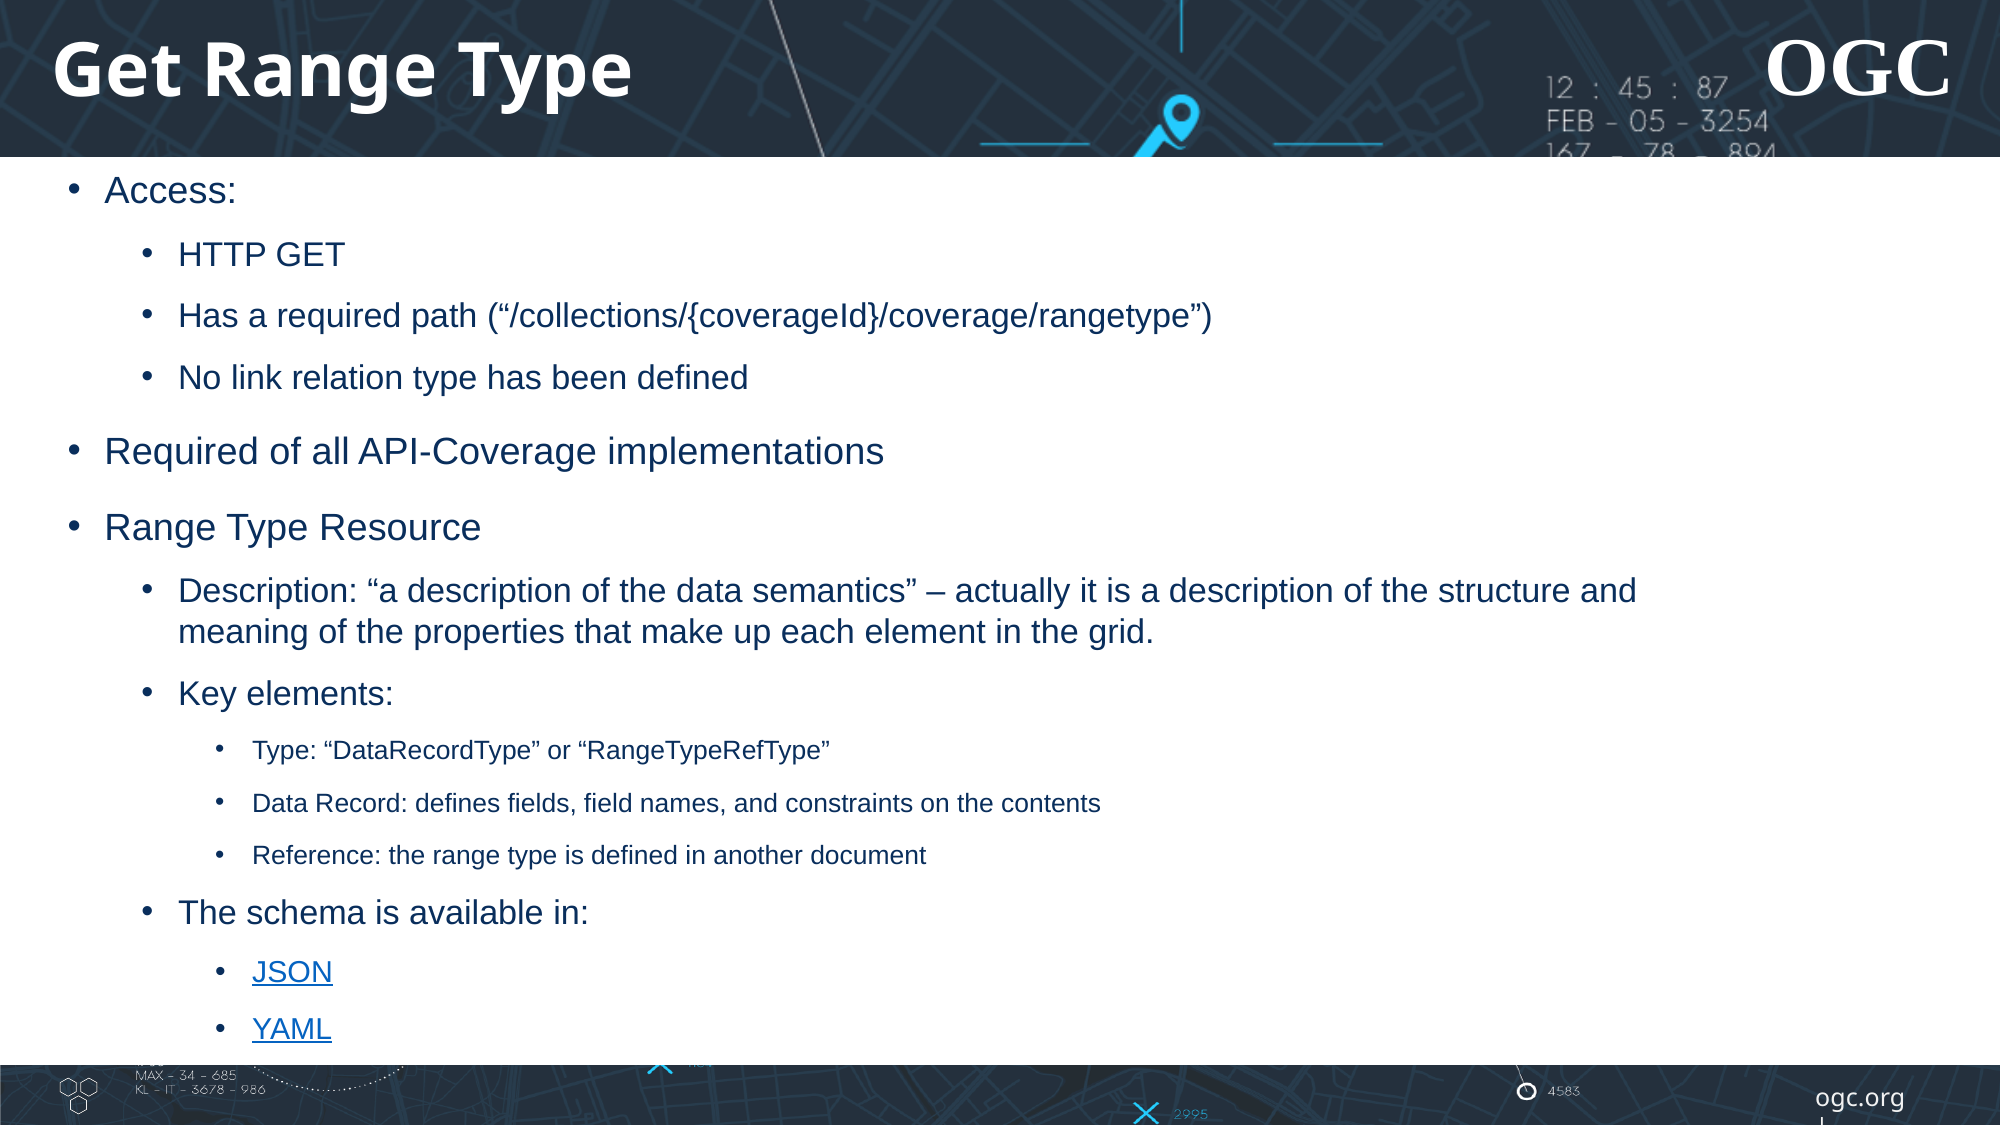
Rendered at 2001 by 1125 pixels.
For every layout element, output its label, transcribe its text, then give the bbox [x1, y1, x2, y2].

picture [51, 1069, 106, 1123]
list Access: HTTP GET Has a required path (“/collections/{coverageId}/coverage/rangetype”) No link relation type has been defined Required of all API-Coverage implementations Range Type Resource Description: “a description of the data semantics” – actually it is a description of the structure and meaning of the properties that make up each element in the grid. Key elements: Type: “DataRecordType” or “RangeTypeRefType” Data Record: defines fields, field names, and constraints on the contents Reference: the range type is defined in another document The schema is available in: JSON YAML [52, 158, 1778, 1055]
title Get Range Type [36, 9, 1762, 135]
